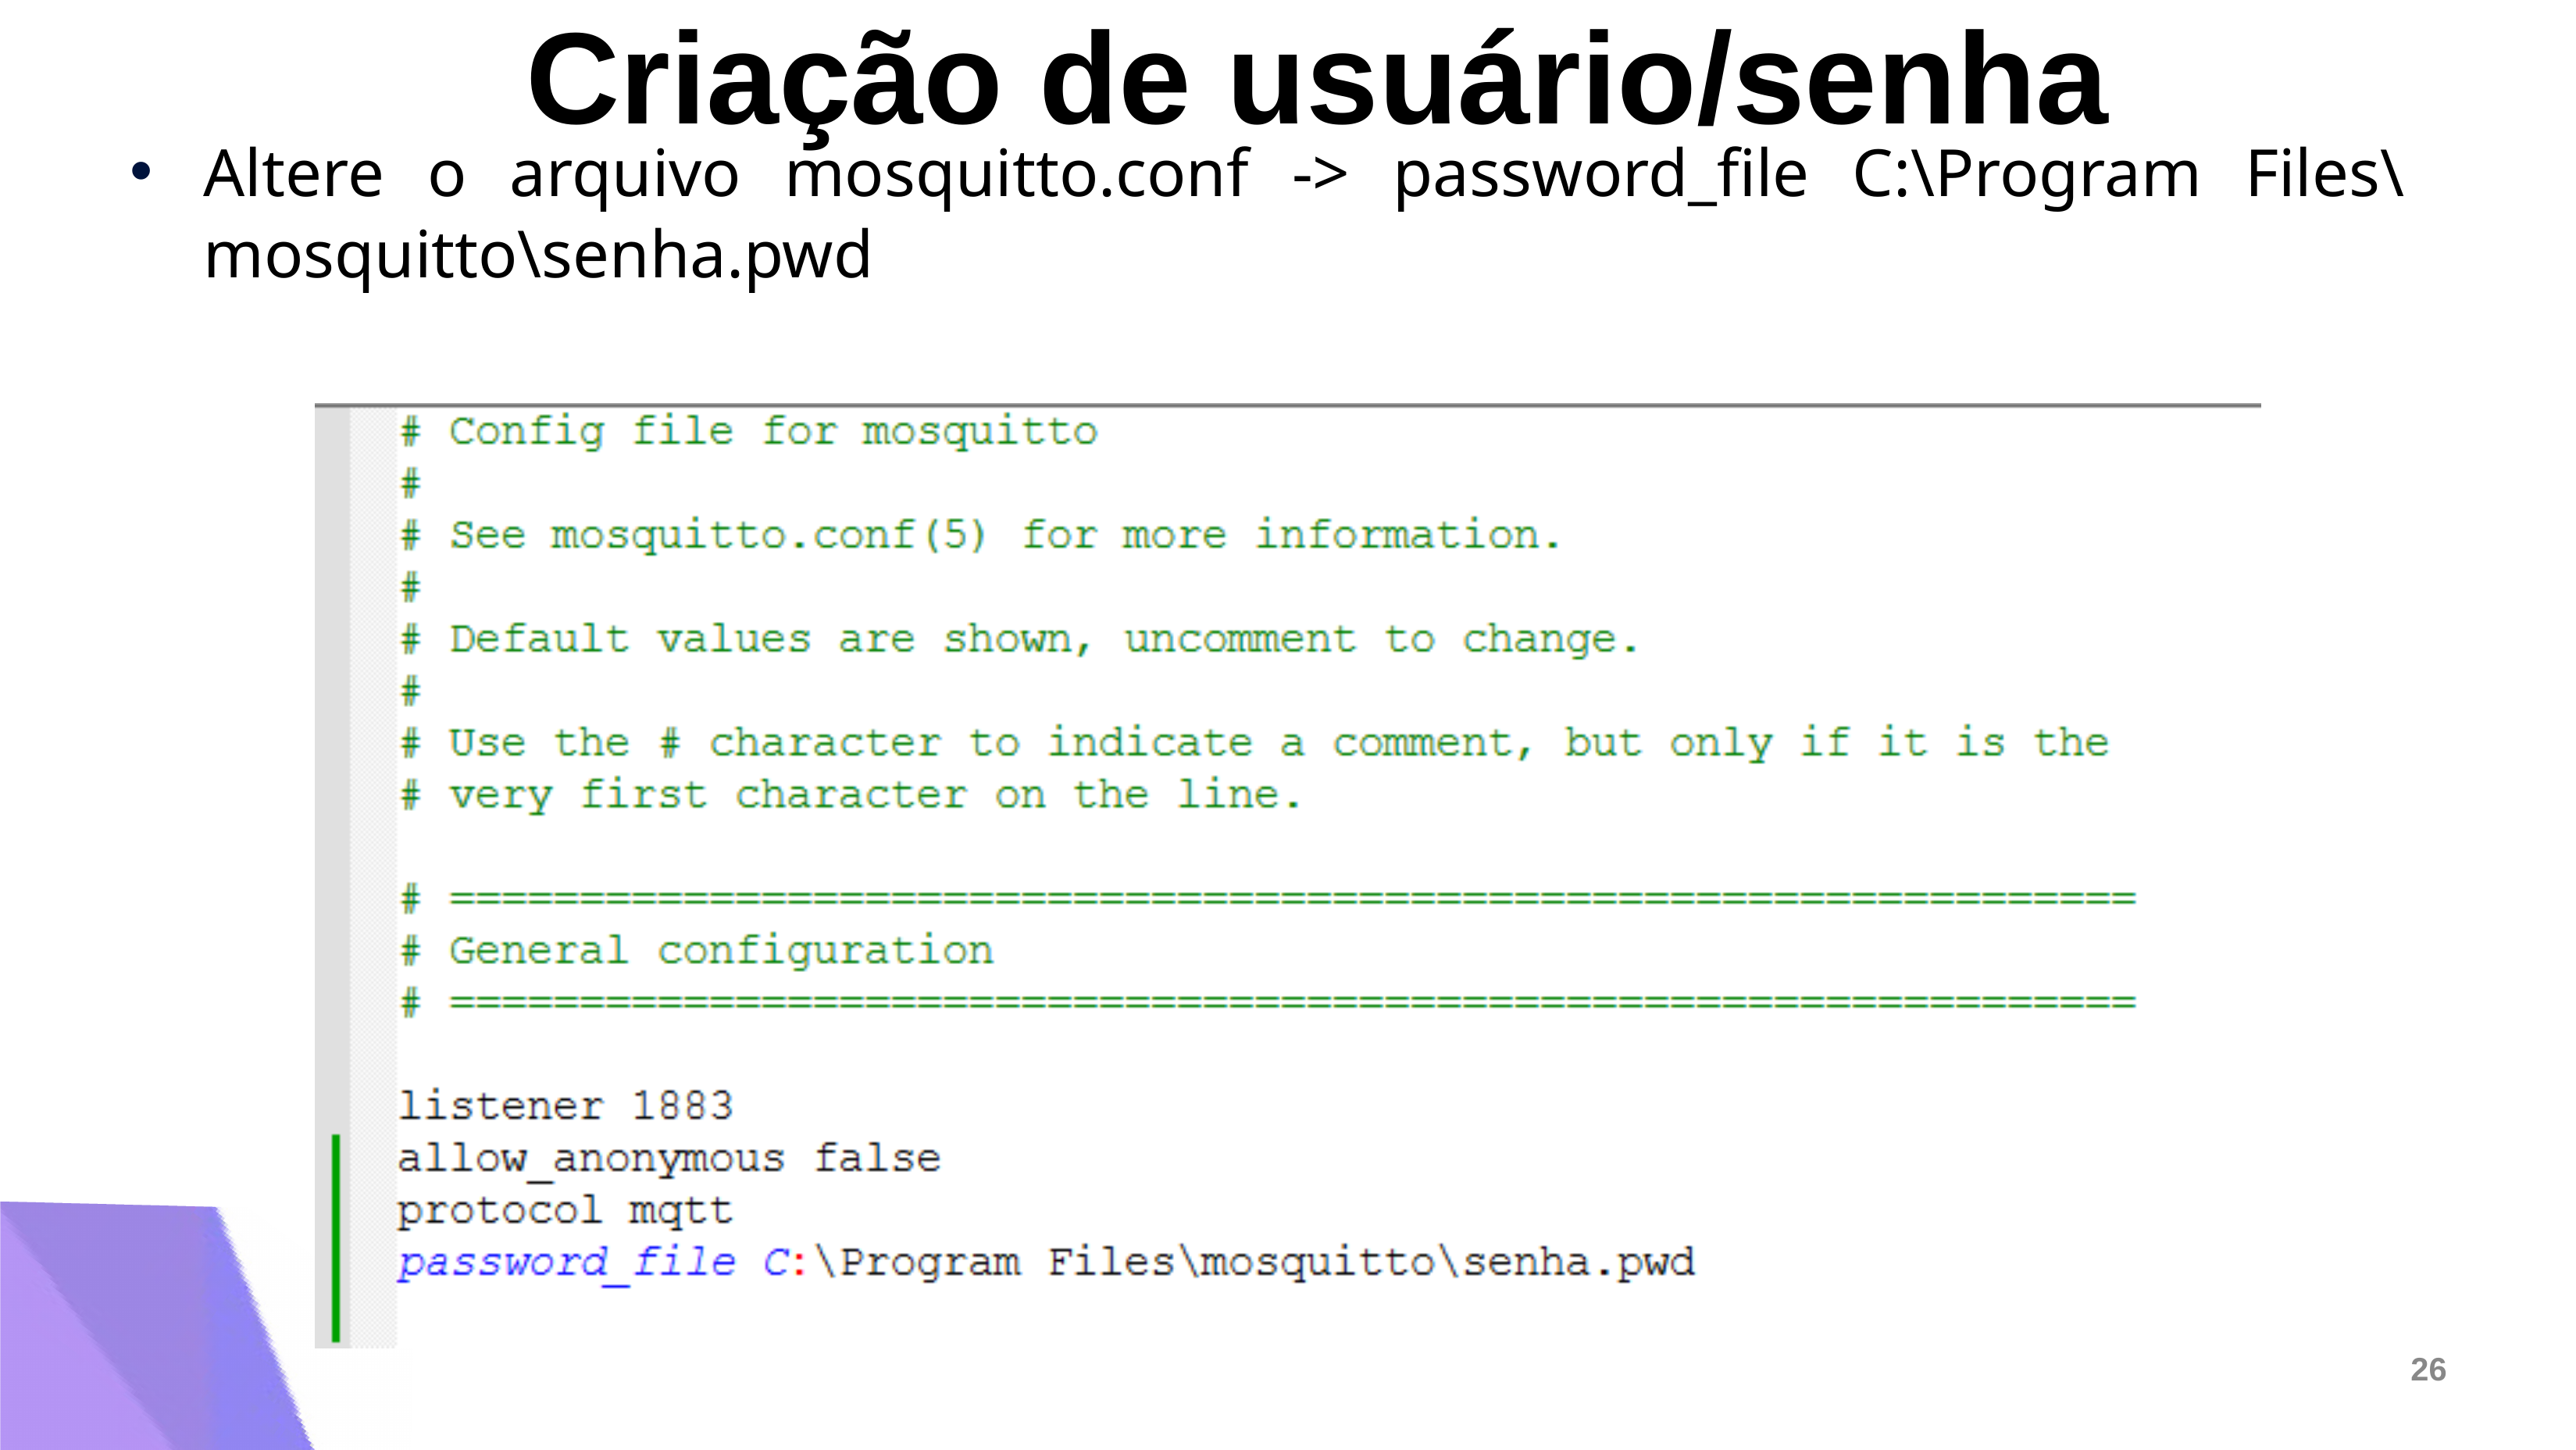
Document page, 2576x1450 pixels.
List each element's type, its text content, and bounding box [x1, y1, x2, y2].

picture [0, 403, 2261, 1450]
text_box Criação de usuário/senha [200, 0, 2436, 128]
text_box Altere o arquivo mosquitto.conf -> password_file C:\Program Files\mosquitto\senha.pwd [128, 128, 2447, 741]
slide_number 26 [1854, 1348, 2447, 1388]
